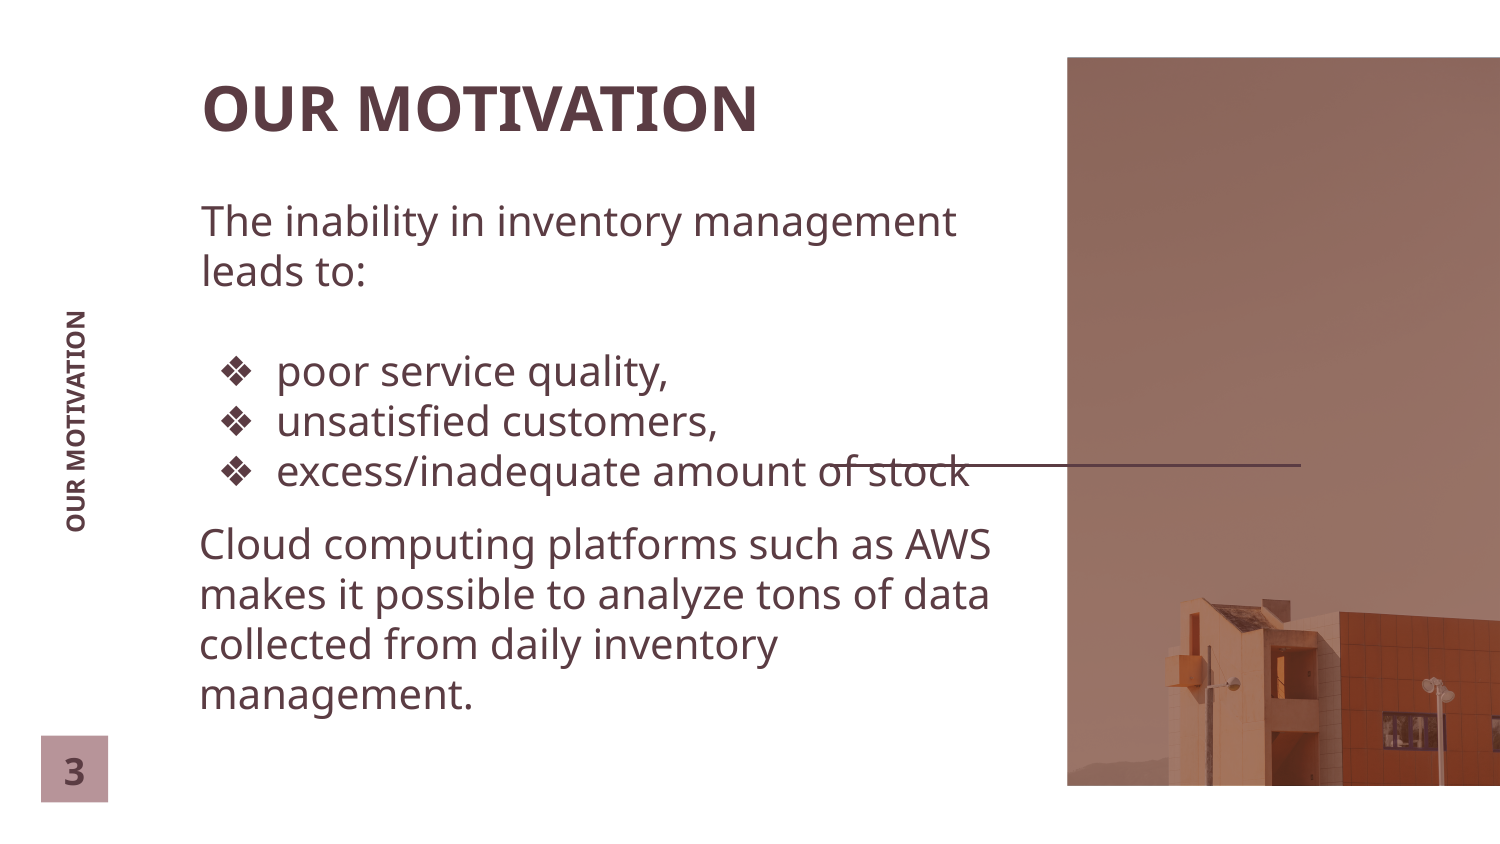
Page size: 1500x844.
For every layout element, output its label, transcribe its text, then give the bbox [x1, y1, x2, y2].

subtitle Cloud computing platforms such as AWS makes it possible to analyze tons of data collected from daily inventory management. [183, 502, 1055, 734]
title OUR MOTIVATION [0, 159, 153, 685]
title OUR MOTIVATION [185, 58, 962, 159]
subtitle The inability in inventory management leads to: poor service quality, unsatisfied customers, excess/inadequate amount of stock [185, 180, 1058, 411]
slide_number ‹#› [29, 741, 120, 806]
